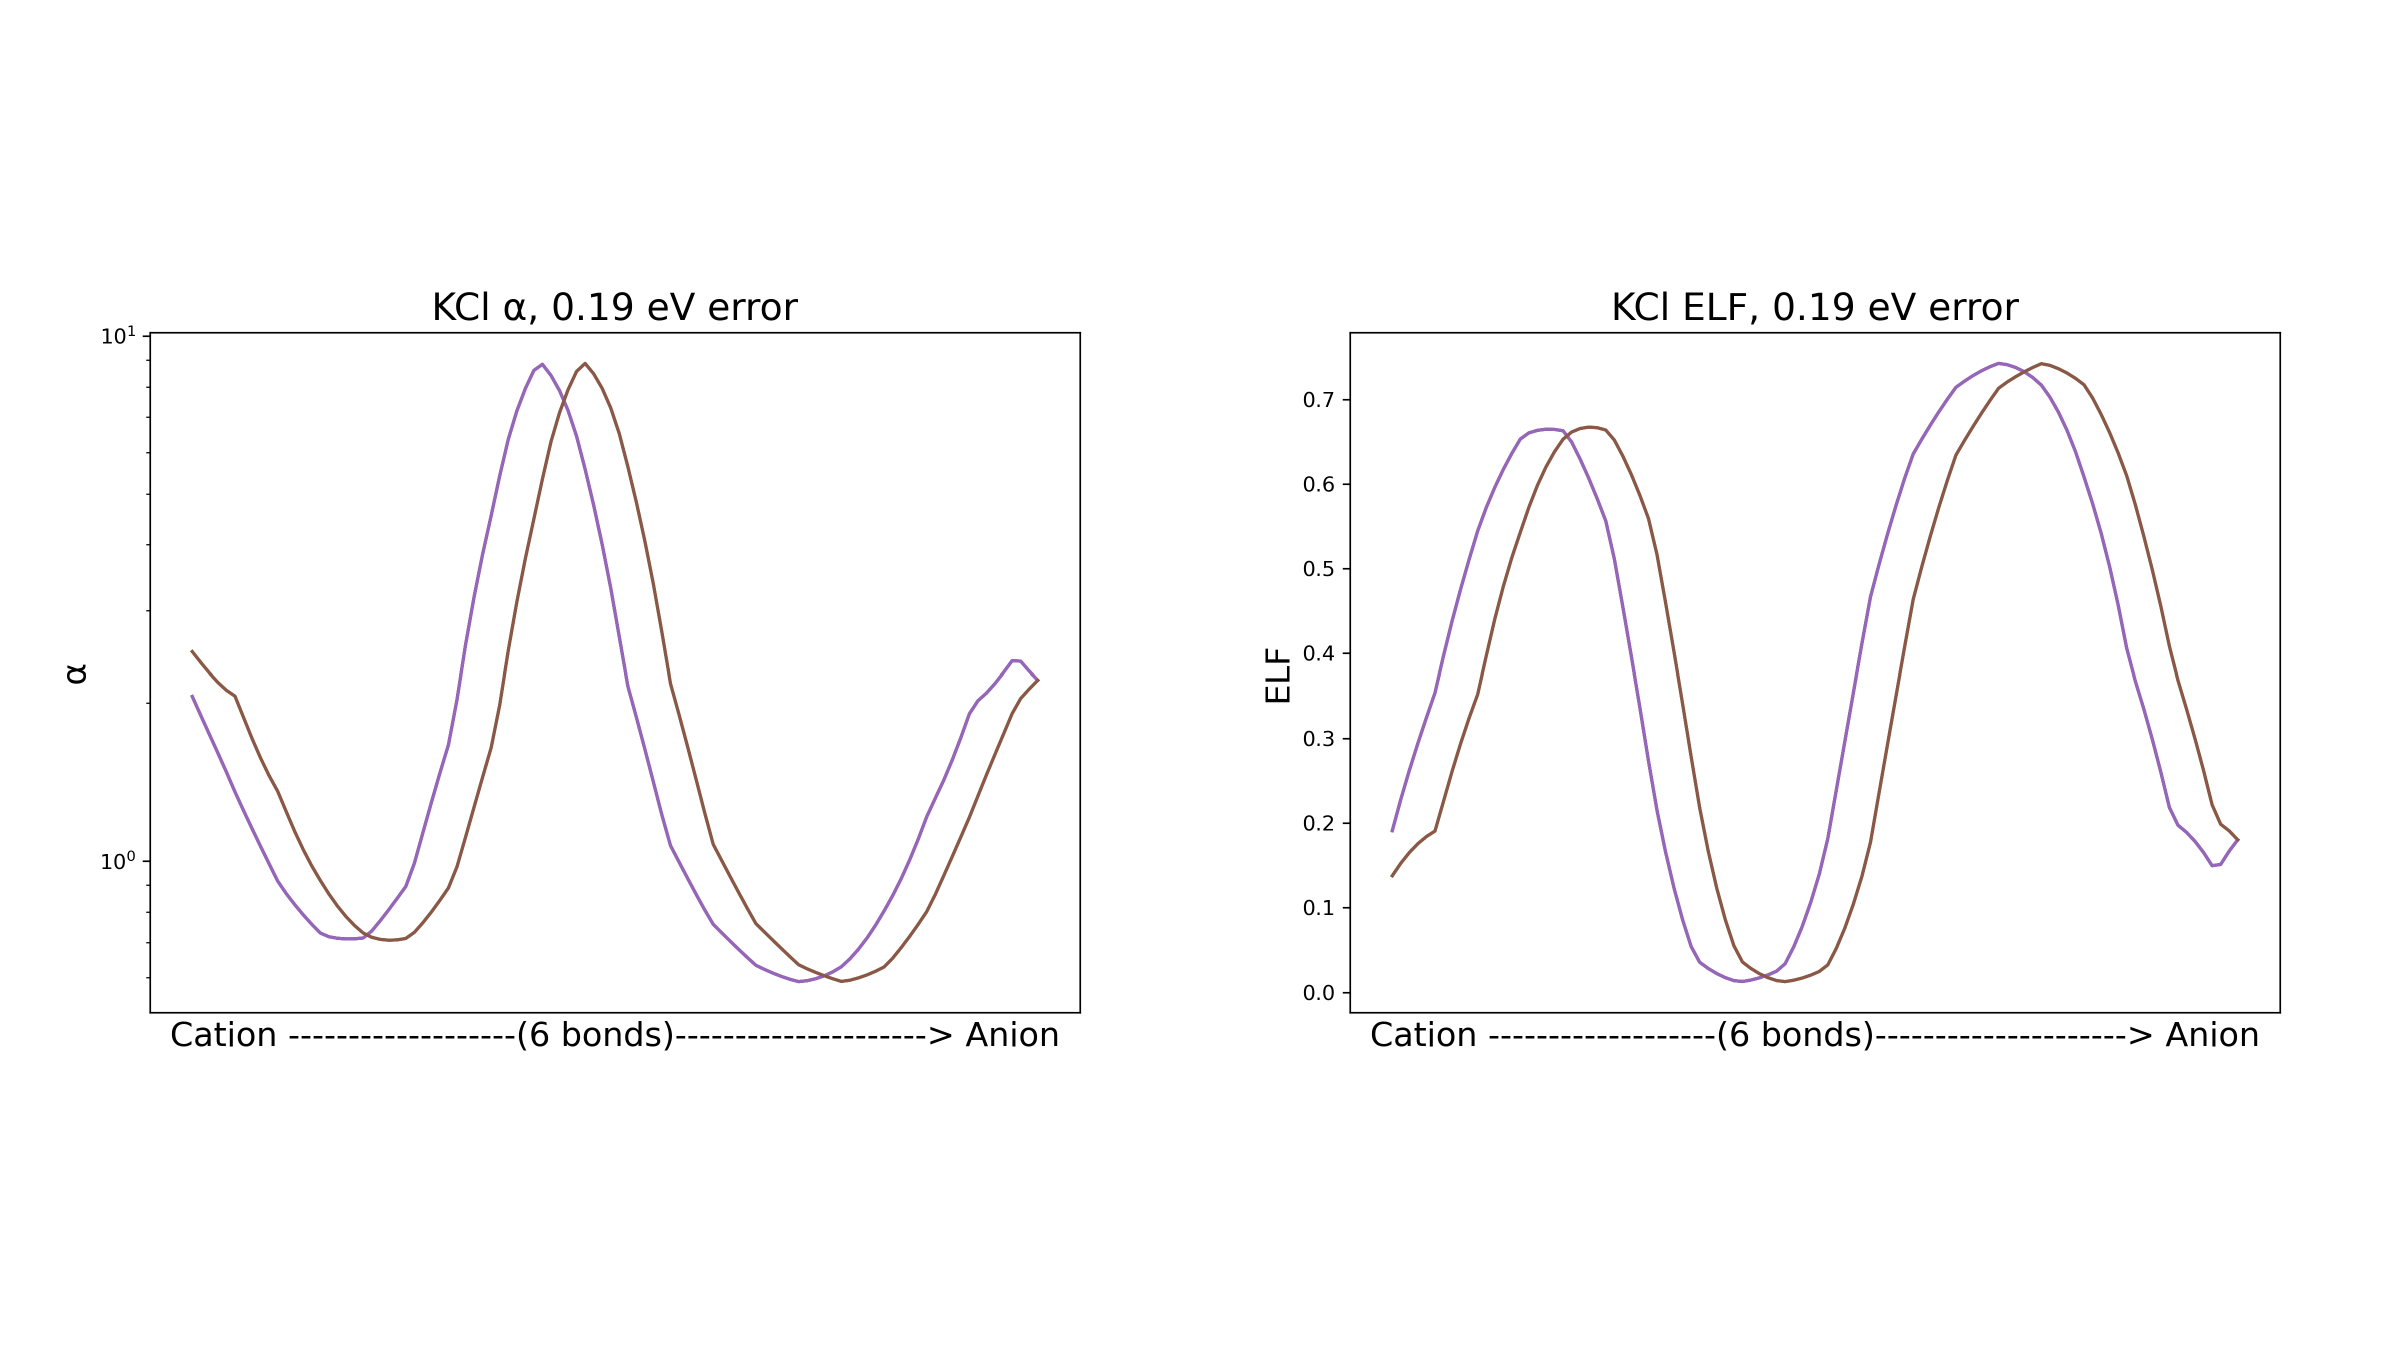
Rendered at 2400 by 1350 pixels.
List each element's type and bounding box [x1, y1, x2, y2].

picture [0, 224, 2400, 1126]
